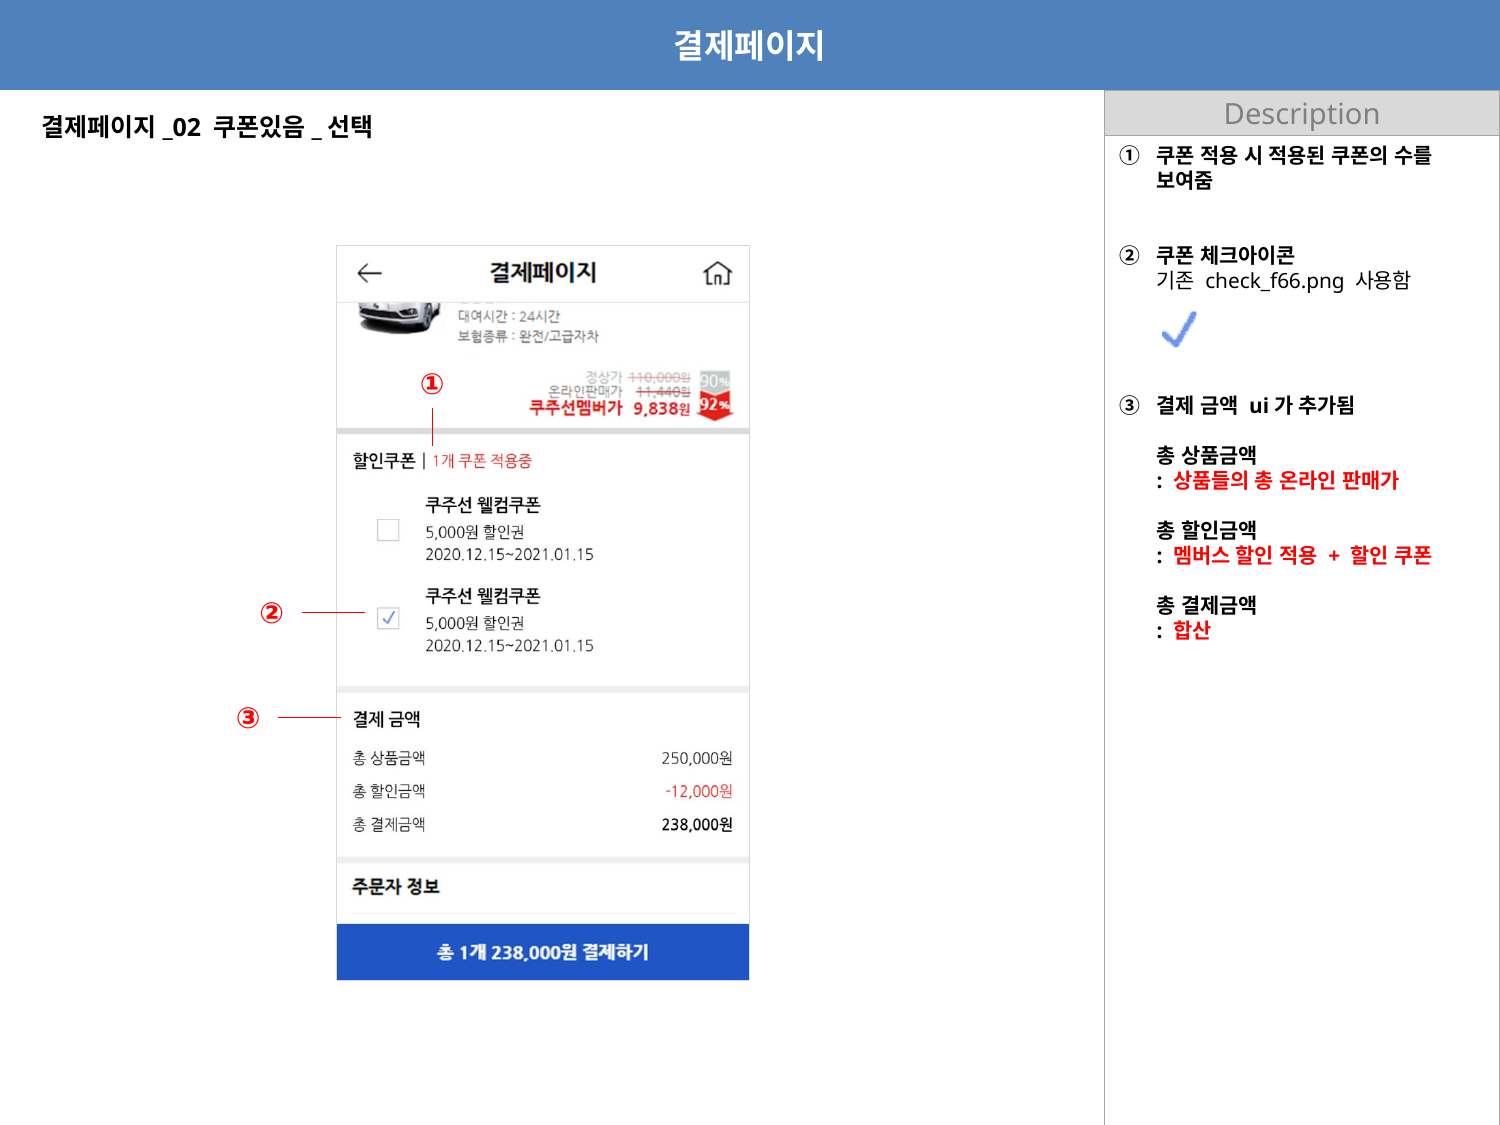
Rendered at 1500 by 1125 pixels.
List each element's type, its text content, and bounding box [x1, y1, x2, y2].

text_box 결제페이지_02 쿠폰있음_선택 [26, 103, 389, 149]
text_box 쿠폰 적용 시 적용된 쿠폰의 수를 보여줌 쿠폰 체크아이콘 기존 check_f66.png 사용함 결제 금액 ui가 추가됨 총 상품금액 : 상품들의 총 온라인 판매가 총 할인금액 : 멤버스 할인 적용 + 할인 쿠폰 총 결제금액 : 합산 [1102, 134, 1500, 1125]
picture [1151, 302, 1209, 360]
text_box ② [244, 587, 300, 638]
text_box Description [1102, 92, 1500, 134]
picture [336, 244, 751, 981]
text_box 결제페이지 [0, 0, 1500, 92]
text_box ③ [221, 692, 276, 743]
